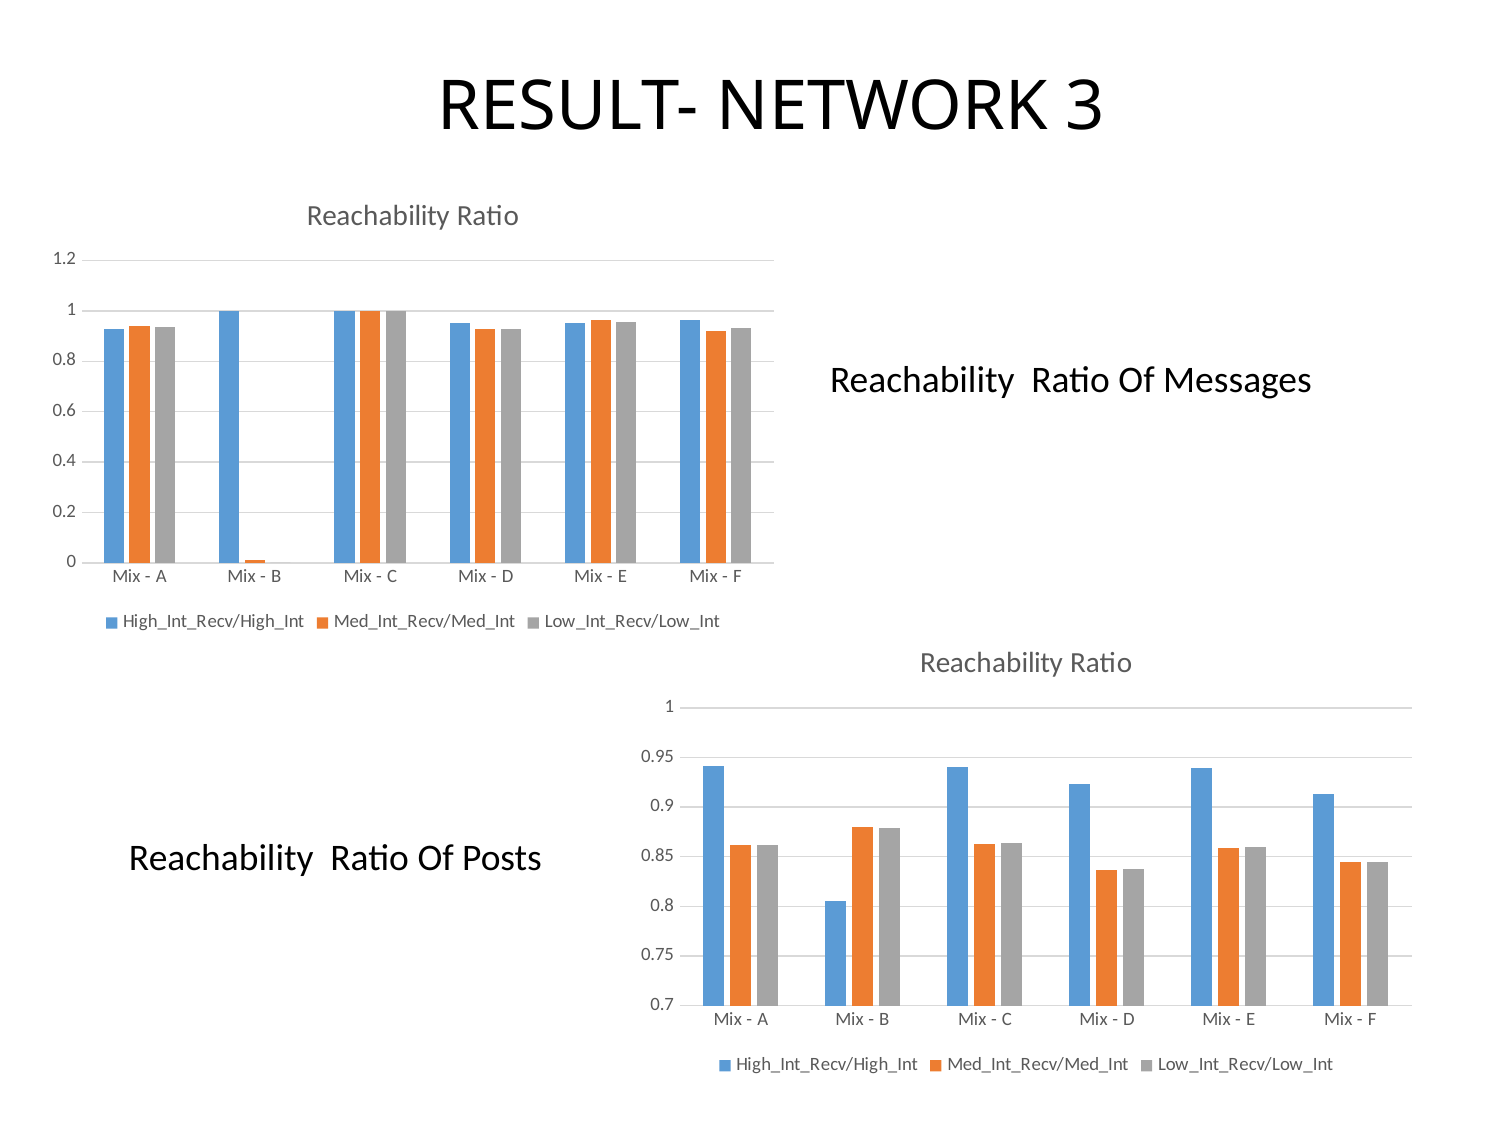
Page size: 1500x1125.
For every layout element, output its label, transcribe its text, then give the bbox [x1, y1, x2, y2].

text_box Reachability Ratio Of Posts [114, 825, 558, 885]
chart [37, 177, 1428, 1082]
text_box Reachability Ratio Of Messages [815, 347, 1328, 408]
title RESULT- NETWORK 3 [125, 37, 1419, 178]
